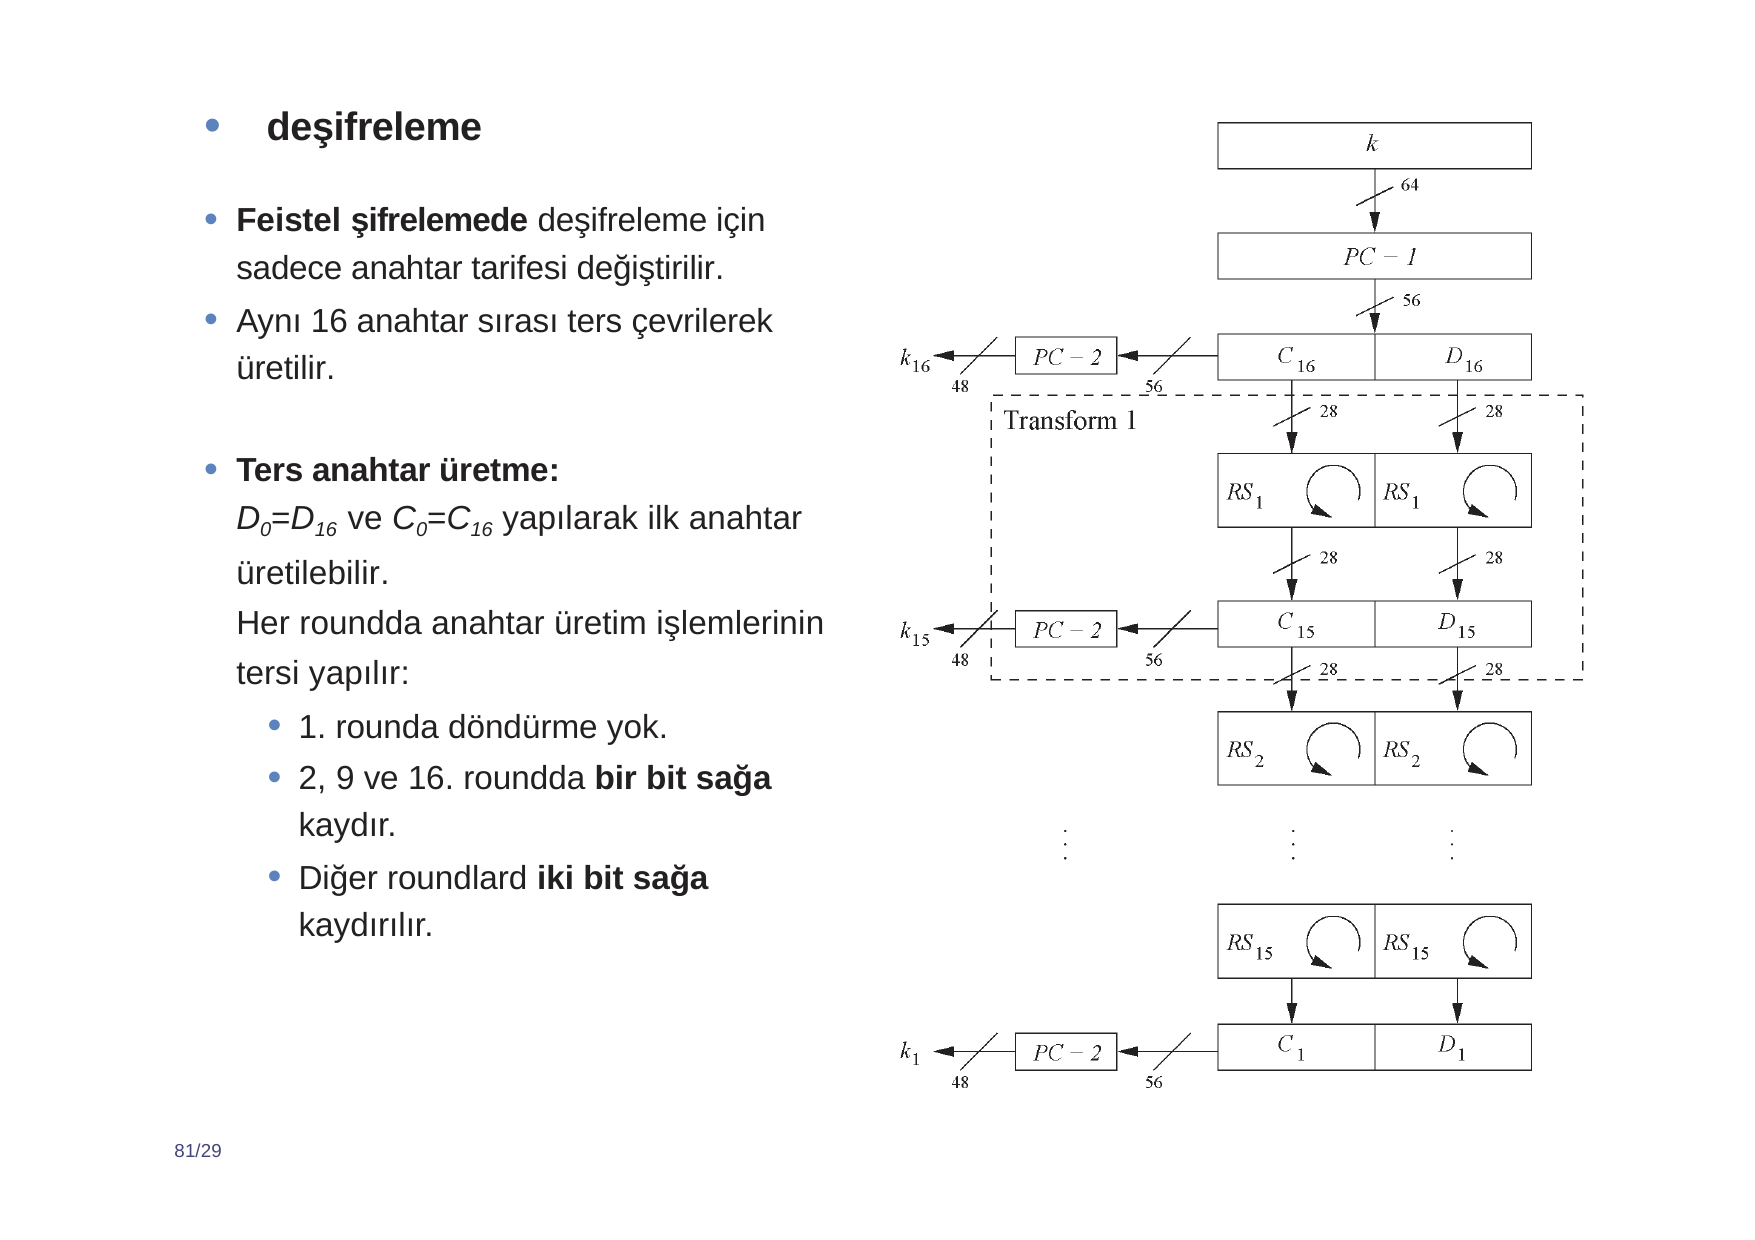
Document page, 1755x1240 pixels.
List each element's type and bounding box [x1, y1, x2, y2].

text_box [202, 101, 880, 1139]
text_box [900, 112, 1585, 1088]
slide_number [170, 1139, 224, 1164]
